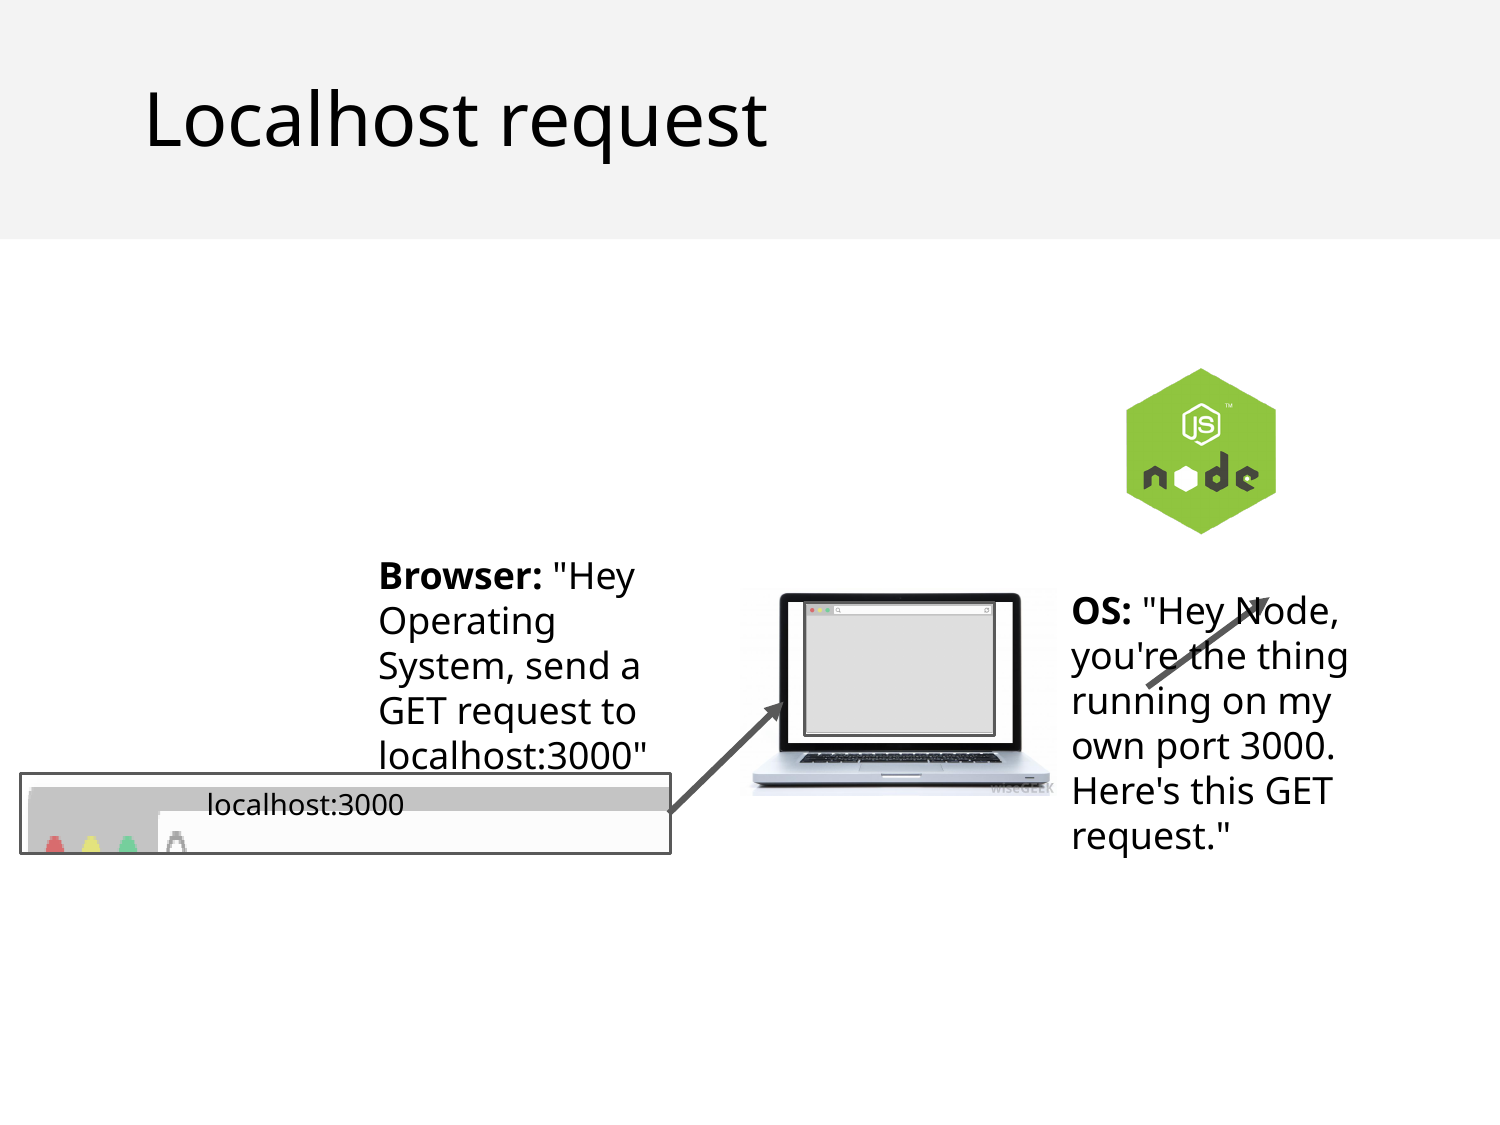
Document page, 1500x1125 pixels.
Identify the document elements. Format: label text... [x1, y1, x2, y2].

picture [1115, 366, 1286, 537]
text_box Localhost request [128, 56, 1372, 183]
picture [21, 774, 670, 852]
picture [739, 587, 1057, 796]
text_box OS: "Hey Node, you're the thing running on my own port 3000. Here's this GET request." [1056, 572, 1424, 812]
text_box Browser: "Hey Operating System, send a GET request to localhost:3000" [363, 536, 713, 776]
